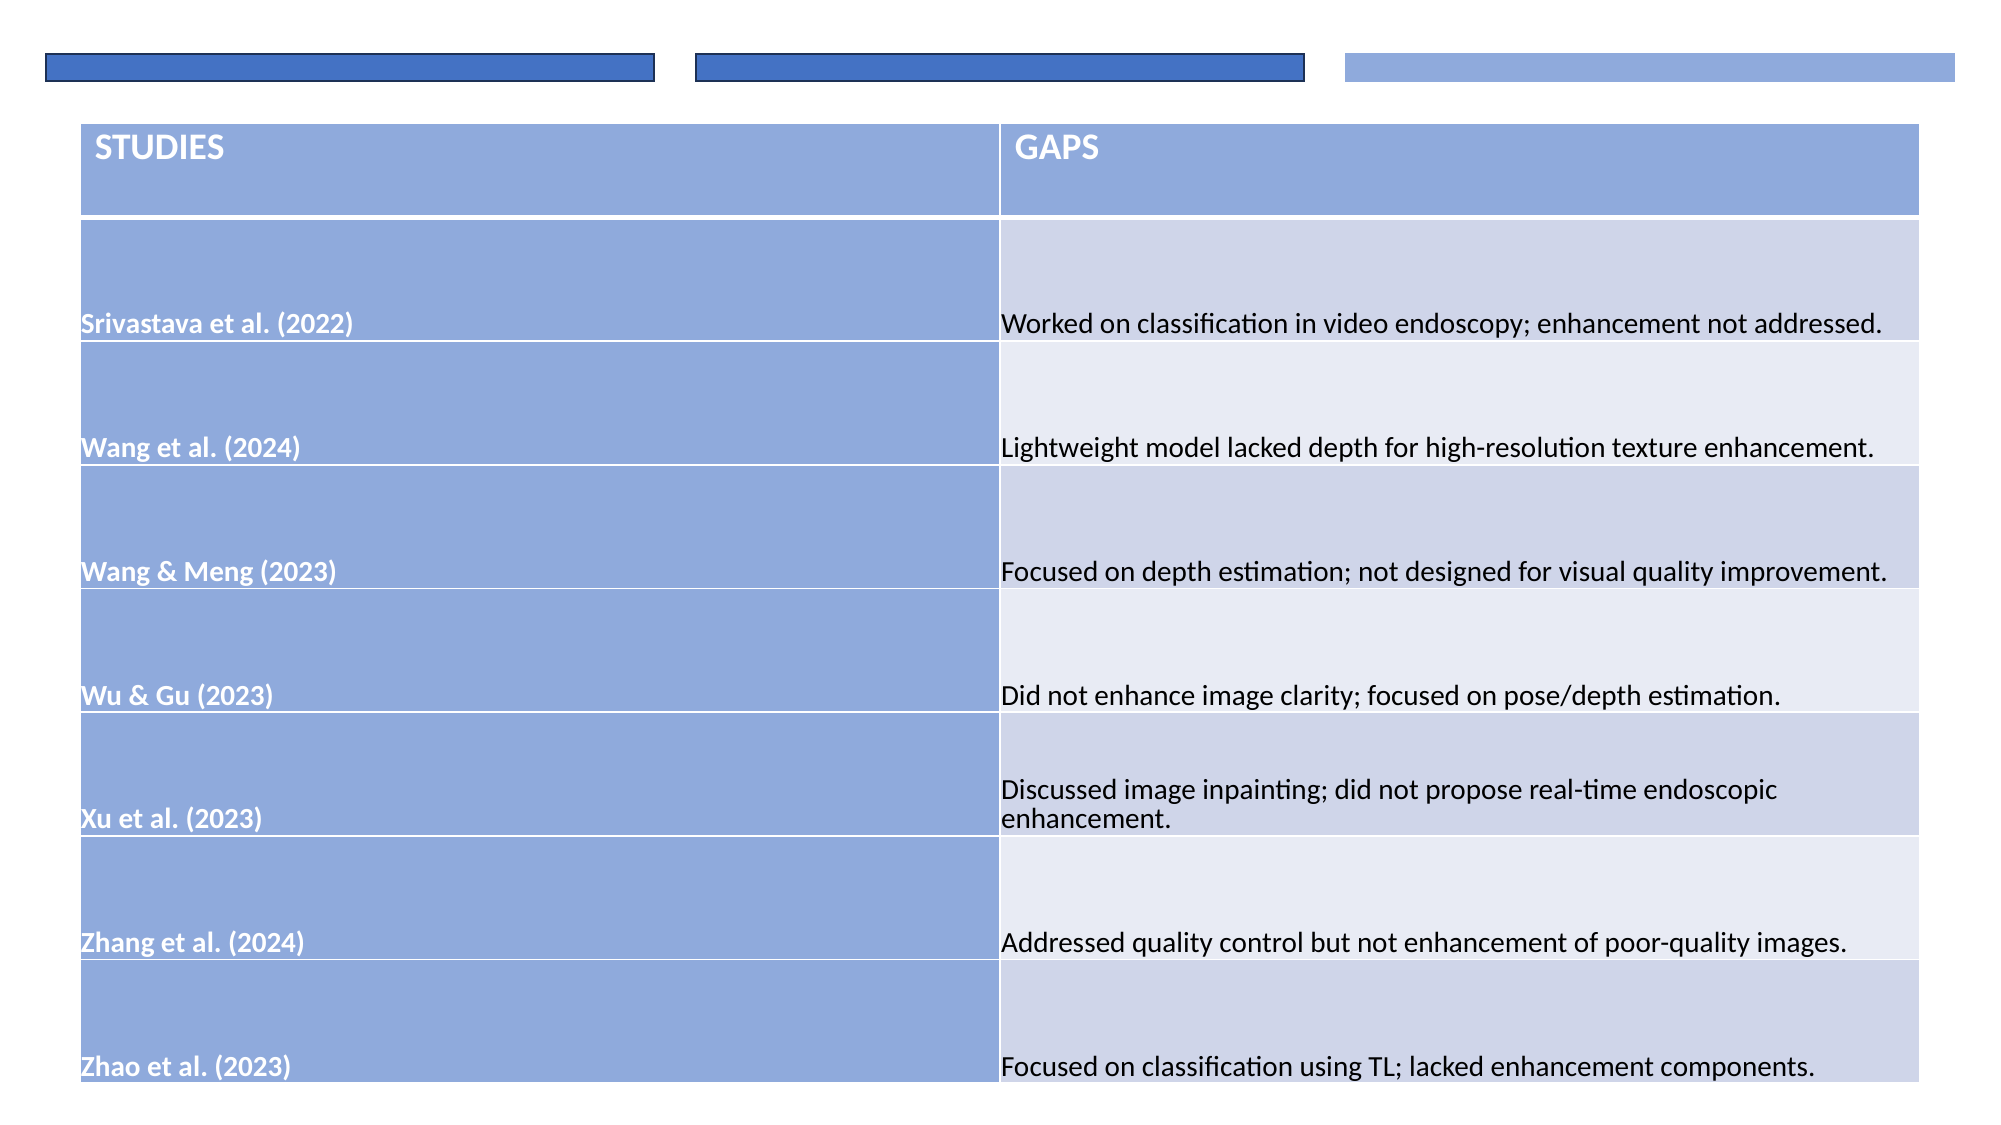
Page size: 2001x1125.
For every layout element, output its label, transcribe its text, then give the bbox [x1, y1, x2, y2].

table_cell Lightweight model lacked depth for high-resolution texture enhancement. [1001, 342, 1919, 464]
table_cell Wang et al. (2024) [81, 342, 999, 464]
table_cell Worked on classification in video endoscopy; enhancement not addressed. [1001, 220, 1919, 340]
table_cell Wang & Meng (2023) [81, 466, 999, 588]
table_cell Focused on classification using TL; lacked enhancement components. [1001, 960, 1919, 1082]
table_header GAPS [1001, 124, 1919, 215]
table_cell Addressed quality control but not enhancement of poor-quality images. [1001, 837, 1919, 959]
table_cell Xu et al. (2023) [81, 713, 999, 835]
table_cell Zhang et al. (2024) [81, 837, 999, 959]
text_box [45, 53, 655, 82]
table_cell Srivastava et al. (2022) [81, 220, 999, 340]
table_cell Focused on depth estimation; not designed for visual quality improvement. [1001, 466, 1919, 588]
text_box [695, 53, 1305, 82]
table_cell Zhao et al. (2023) [81, 960, 999, 1082]
text_box [1345, 53, 1955, 82]
table_cell Discussed image inpainting; did not propose real-time endoscopic enhancement. [1001, 713, 1919, 835]
table_header STUDIES [81, 124, 999, 215]
table_cell Wu & Gu (2023) [81, 589, 999, 711]
table_cell Did not enhance image clarity; focused on pose/depth estimation. [1001, 589, 1919, 711]
